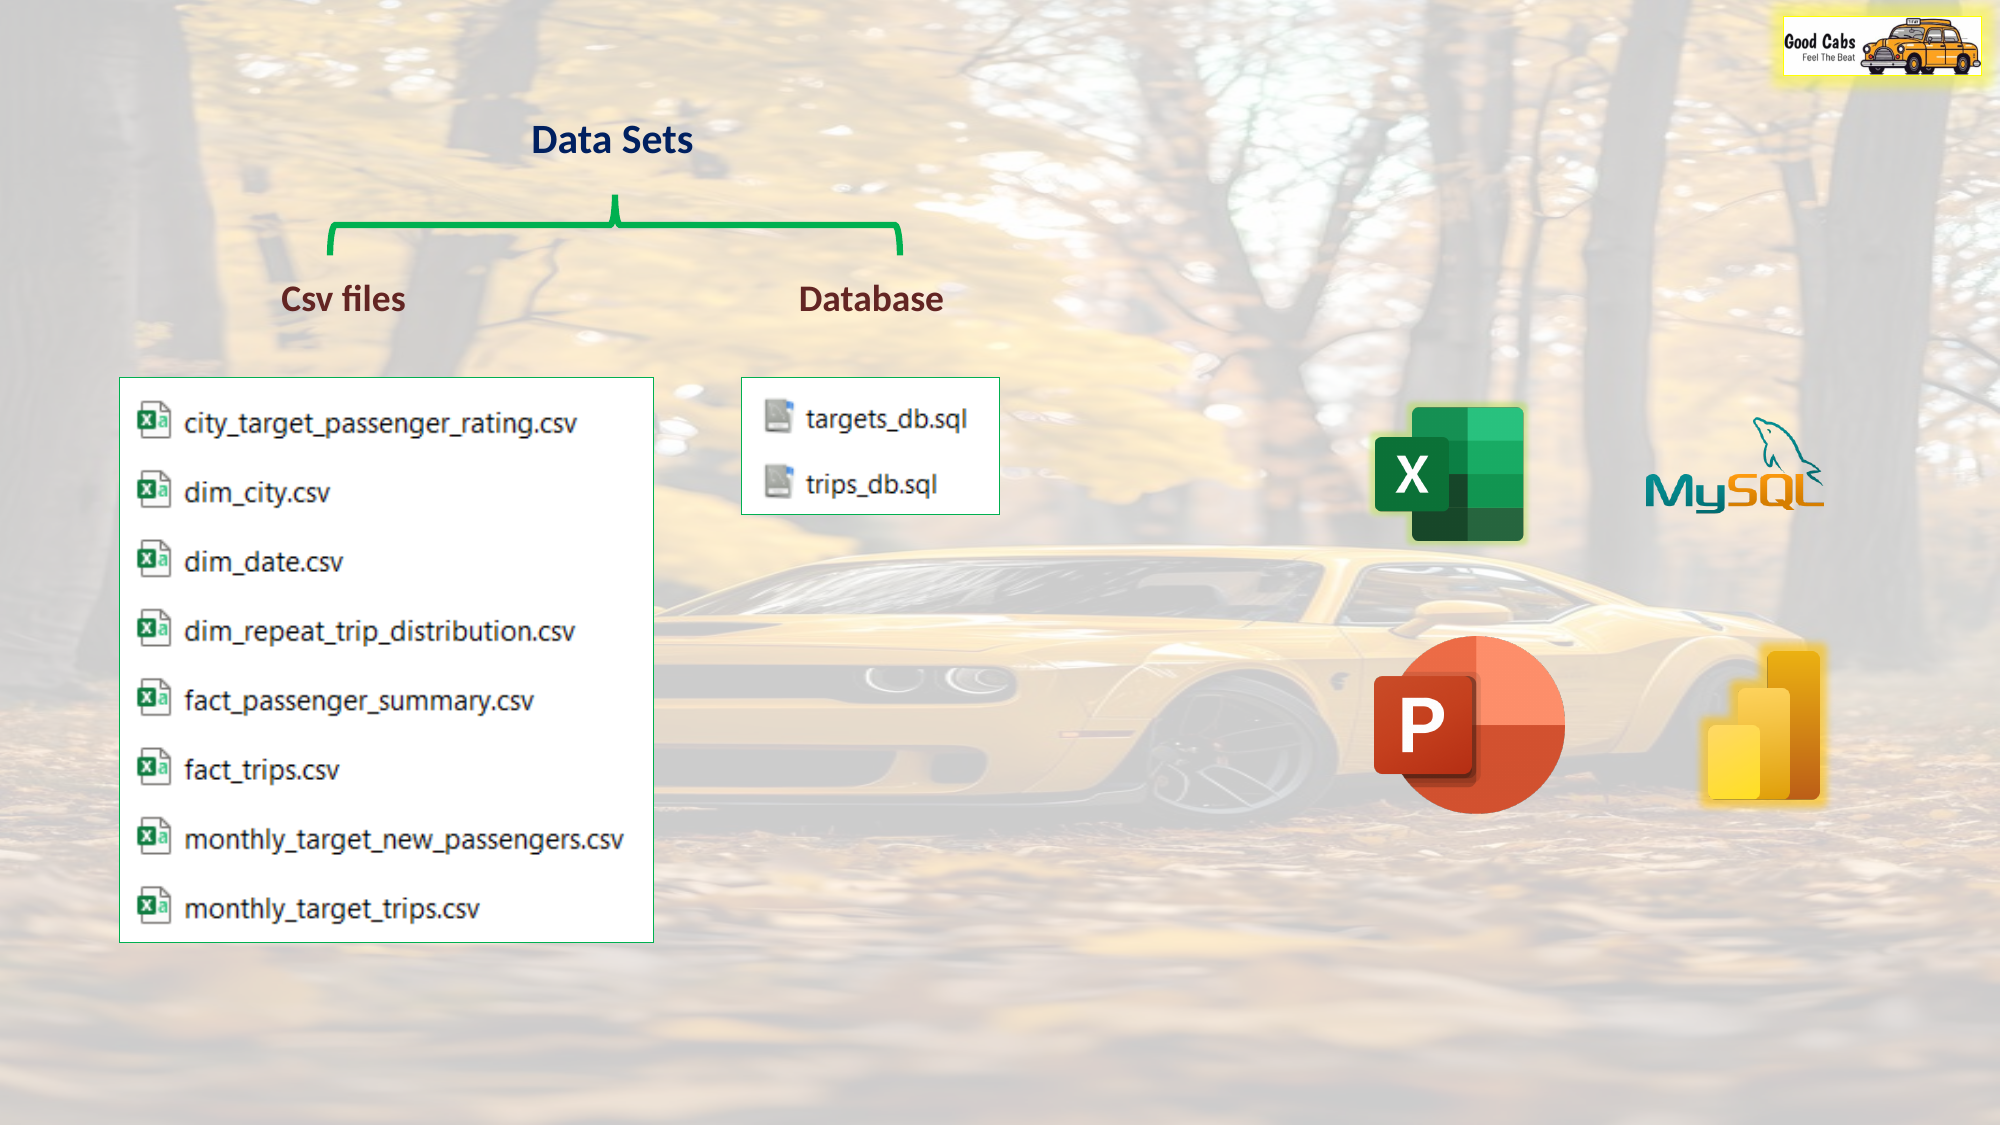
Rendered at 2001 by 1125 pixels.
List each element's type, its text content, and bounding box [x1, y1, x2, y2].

text_box [329, 194, 901, 256]
text_box Database [783, 266, 970, 326]
text_box Csv files [266, 266, 435, 326]
picture [1674, 636, 1853, 814]
text_box Data Sets [516, 104, 714, 170]
picture [1646, 376, 1824, 554]
picture [1360, 385, 1538, 563]
picture [119, 377, 654, 943]
picture [1783, 15, 1982, 76]
picture [741, 377, 1000, 515]
picture [1374, 636, 1565, 814]
